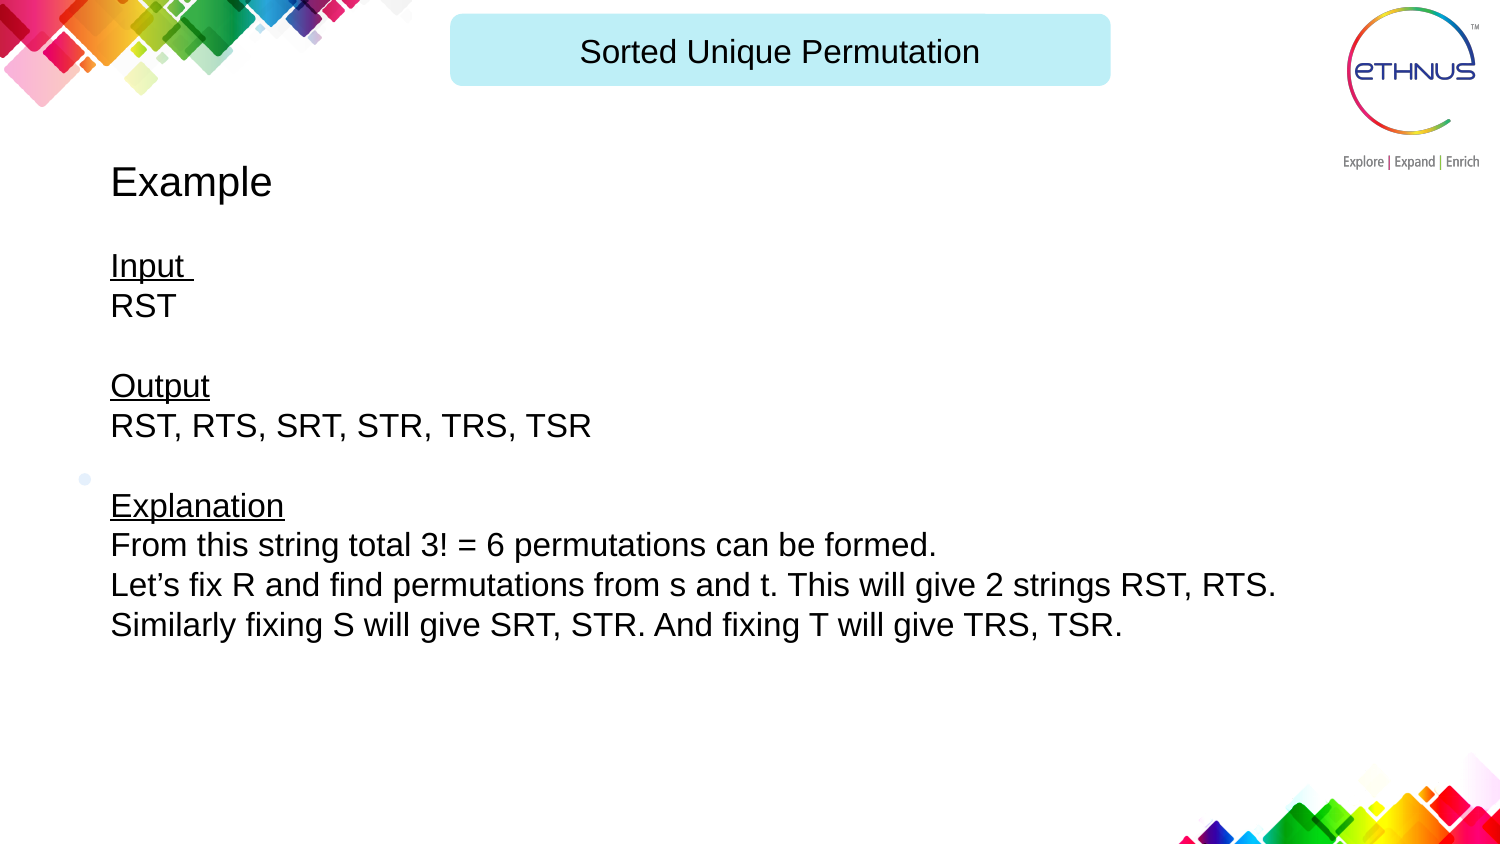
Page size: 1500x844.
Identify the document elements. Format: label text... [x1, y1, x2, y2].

text_box Example Input RST Output RST, RTS, SRT, STR, TRS, TSR Explanation From this string total 3! = 6 permutations can be formed. Let’s fix R and find permutations from s and t. This will give 2 strings RST, RTS. Similarly fixing S will give SRT, STR. And fixing T will give TRS, TSR. [95, 146, 1405, 651]
text_box [78, 473, 92, 486]
picture [1344, 7, 1479, 170]
text_box Sorted Unique Permutation [450, 13, 1111, 86]
picture [1110, 752, 1500, 844]
picture [0, 0, 412, 107]
